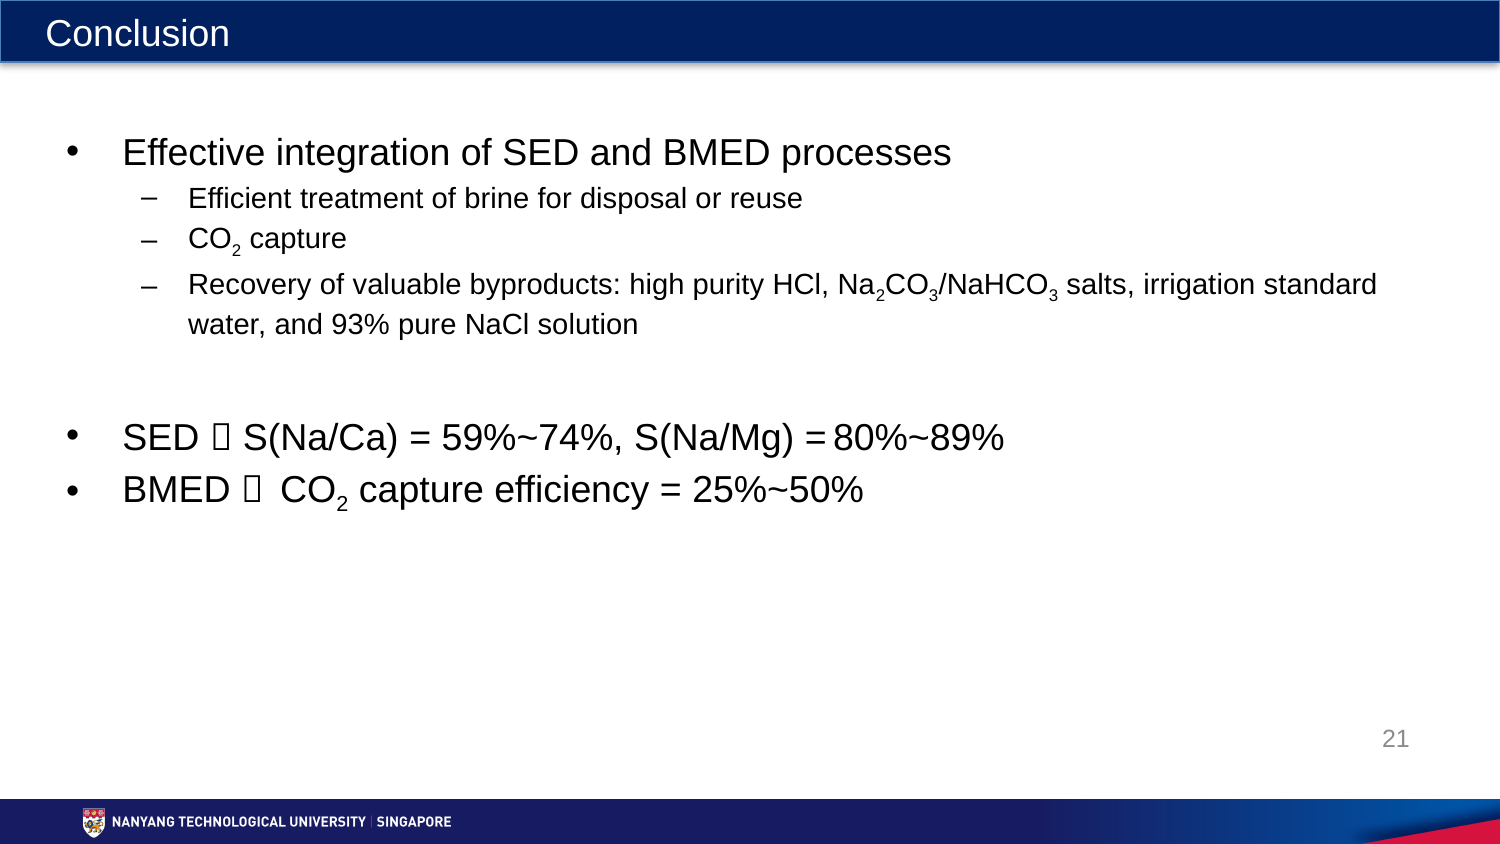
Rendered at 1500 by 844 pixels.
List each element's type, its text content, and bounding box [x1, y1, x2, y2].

picture [0, 799, 1500, 844]
list Effective integration of SED and BMED processes Efficient treatment of brine for disposal or reuse CO2 capture Recovery of valuable byproducts: high purity HCl, Na2CO3/NaHCO3 salts, irrigation standard water, and 93% pure NaCl solution SED  S(Na/Ca) = 59%~74%, S(Na/Mg) = 80%~89% BMED  CO2 capture efficiency = 25%~50% [51, 120, 1402, 598]
slide_number 21 [1074, 715, 1425, 761]
title Conclusion [30, 1, 1306, 63]
